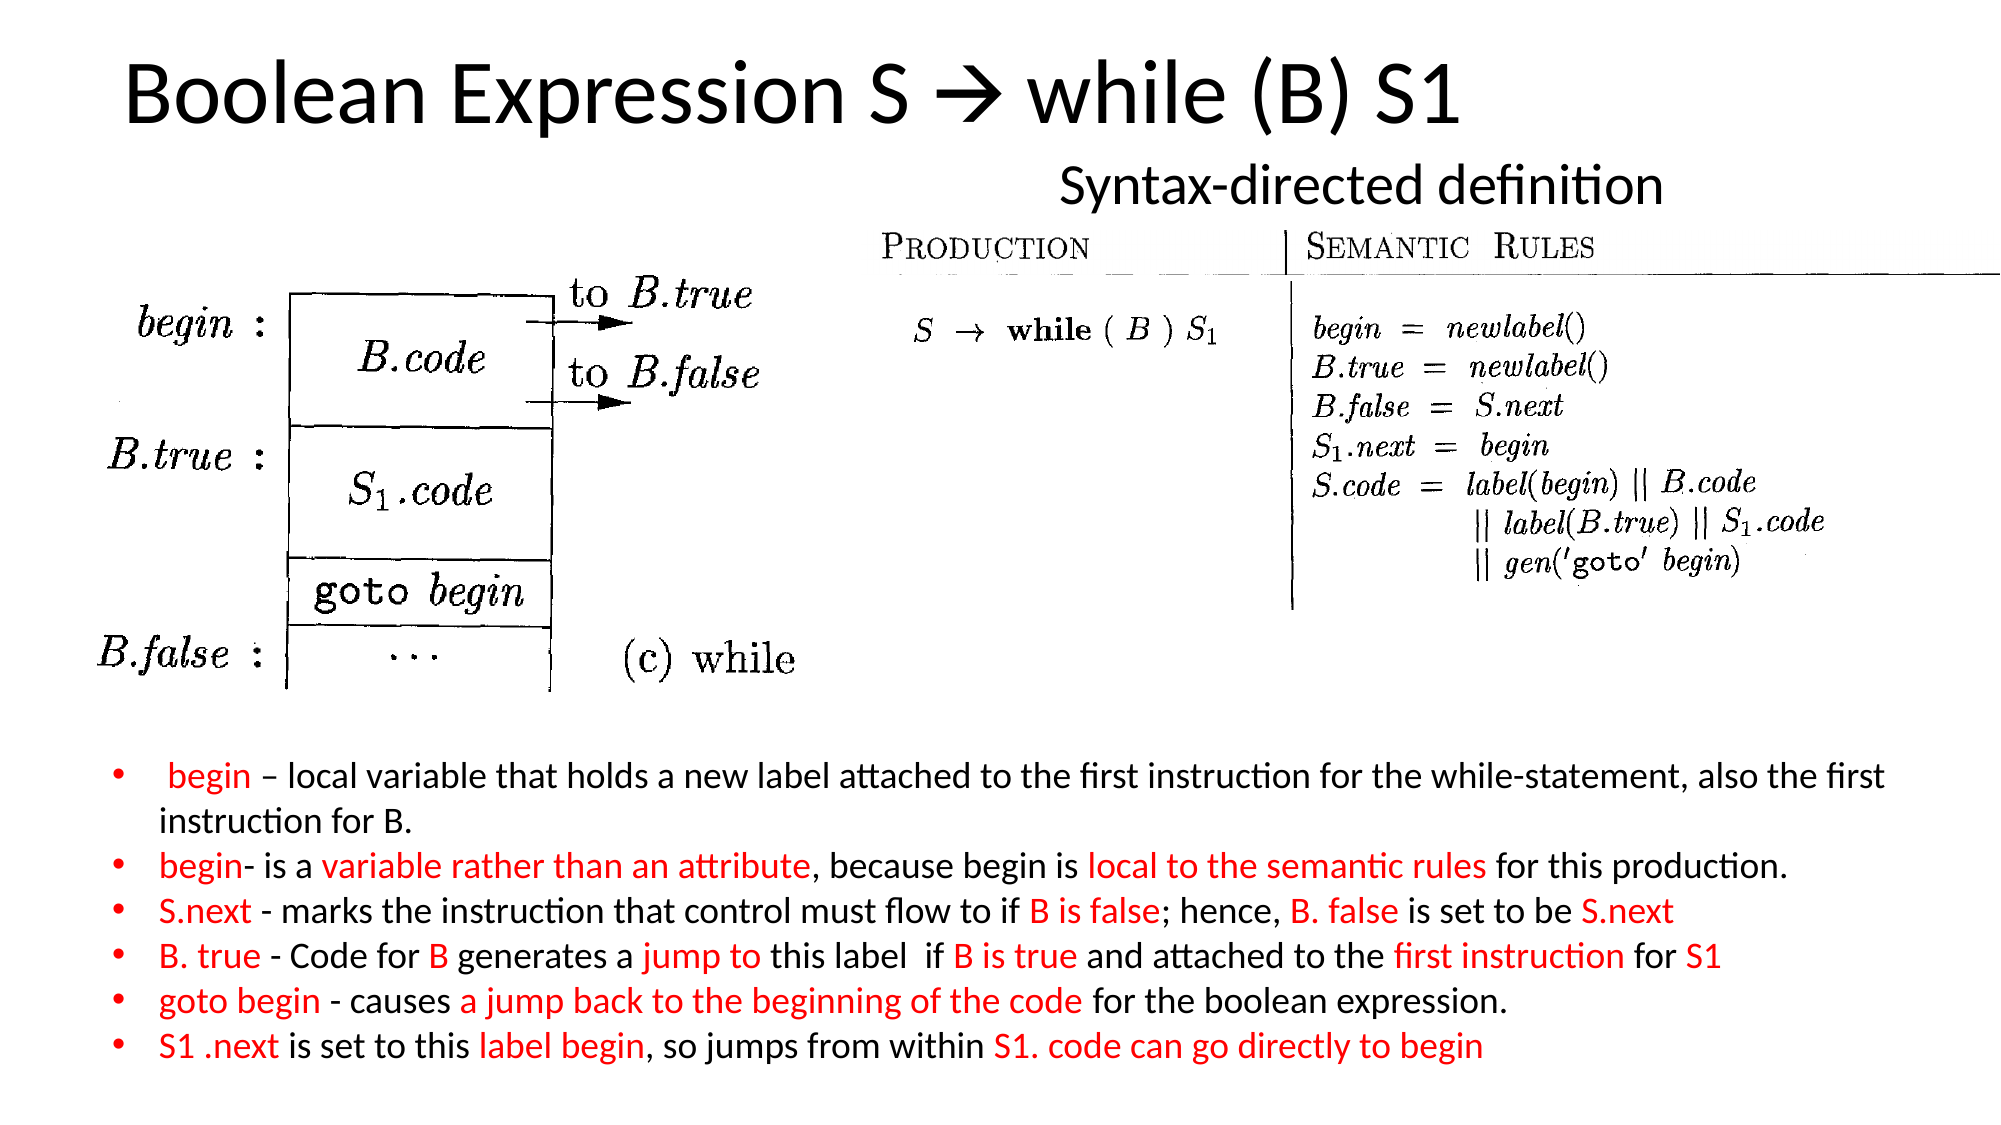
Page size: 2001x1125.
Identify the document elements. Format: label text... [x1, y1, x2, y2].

picture [861, 230, 2000, 275]
text_box begin – local variable that holds a new label attached to the first instruction for the while-statement, also the first instruction for B. begin- is a variable rather than an attribute, because begin is local to the semantic rules for this production. S.next - marks the instruction that control must flow to if B is false; hence, B. false is set to be S.next B. true - Code for B generates a jump to this label if B is true and attached to the first instruction for S1 goto begin - causes a jump back to the beginning of the code for the boolean expression. S1 .next is set to this label begin, so jumps from within S1. code can go directly to begin [97, 743, 1967, 1119]
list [96, 192, 833, 720]
text_box Syntax-directed definition [861, 138, 1864, 224]
title Boolean Expression S 🡪 while (B) S1 [108, 19, 1834, 169]
picture [876, 280, 1968, 610]
